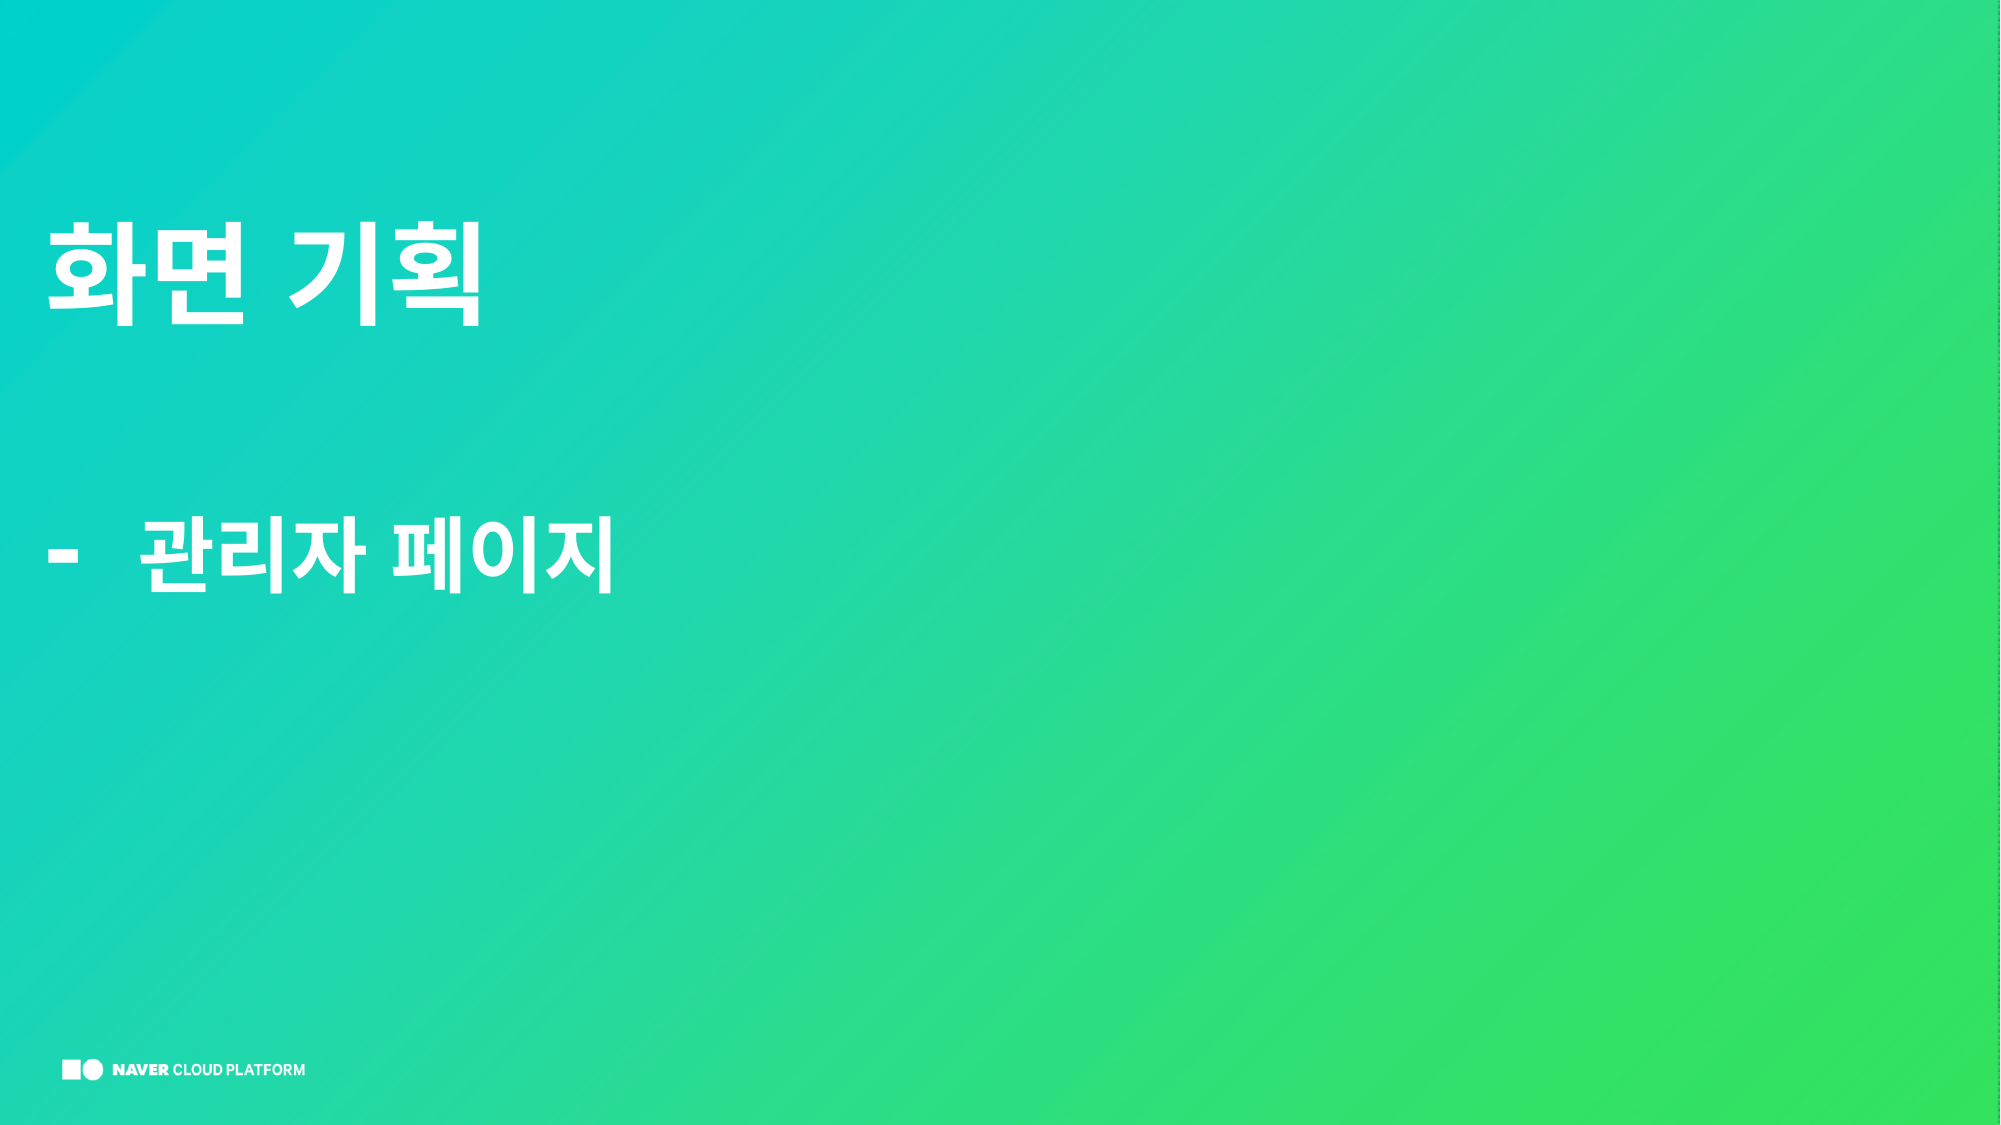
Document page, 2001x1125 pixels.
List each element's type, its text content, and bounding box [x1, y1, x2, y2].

title 화면 기획 - 관리자 페이지 [43, 201, 706, 744]
text_box [0, 0, 2000, 1125]
text_box [59, 1057, 307, 1081]
